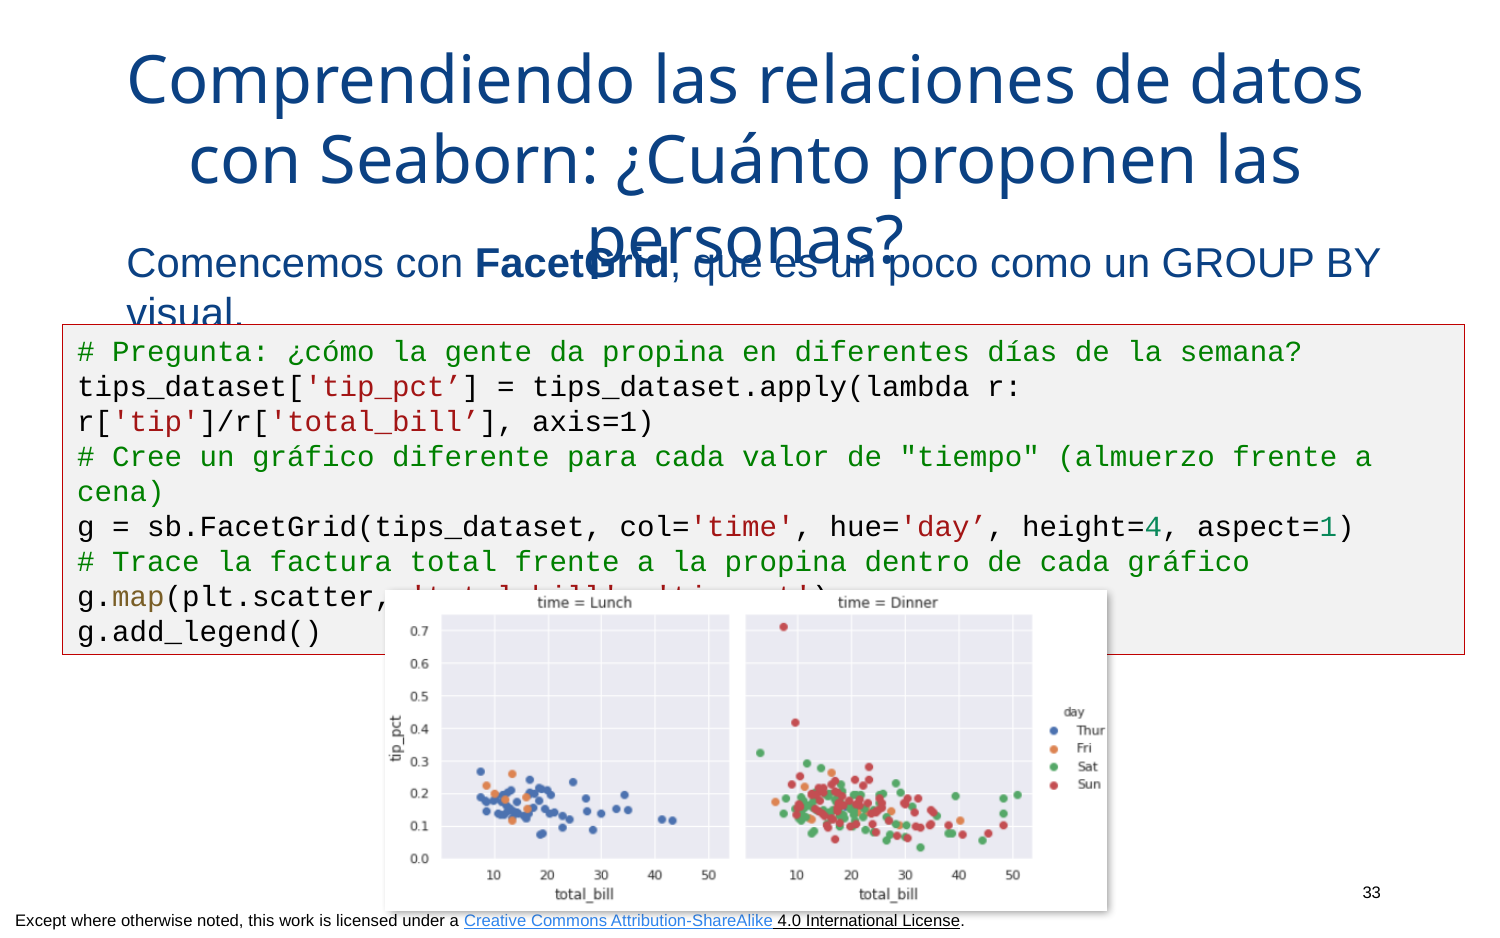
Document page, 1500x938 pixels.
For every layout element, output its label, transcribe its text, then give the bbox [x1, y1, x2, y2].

slide_number 33 [1347, 866, 1416, 917]
title Comprendiendo las relaciones de datos con Seaborn: ¿Cuánto proponen las personas? [77, 67, 1416, 247]
text_box # Pregunta: ¿cómo la gente da propina en diferentes días de la semana? tips_dataset['tip_pct’] = tips_dataset.apply(lambda r: r['tip']/r['total_bill’], axis=1) # Cree un gráfico diferente para cada valor de "tiempo" (almuerzo frente a cena) g = sb.FacetGrid(tips_dataset, col='time', hue='day’, height=4, aspect=1) # Trace la factura total frente a la propina dentro de cada gráfico g.map(plt.scatter, 'total_bill', 'tip_pct') g.add_legend() [62, 324, 1465, 655]
picture [385, 589, 1107, 911]
list Comencemos con FacetGrid, que es un poco como un GROUP BY visual. [111, 246, 1416, 324]
